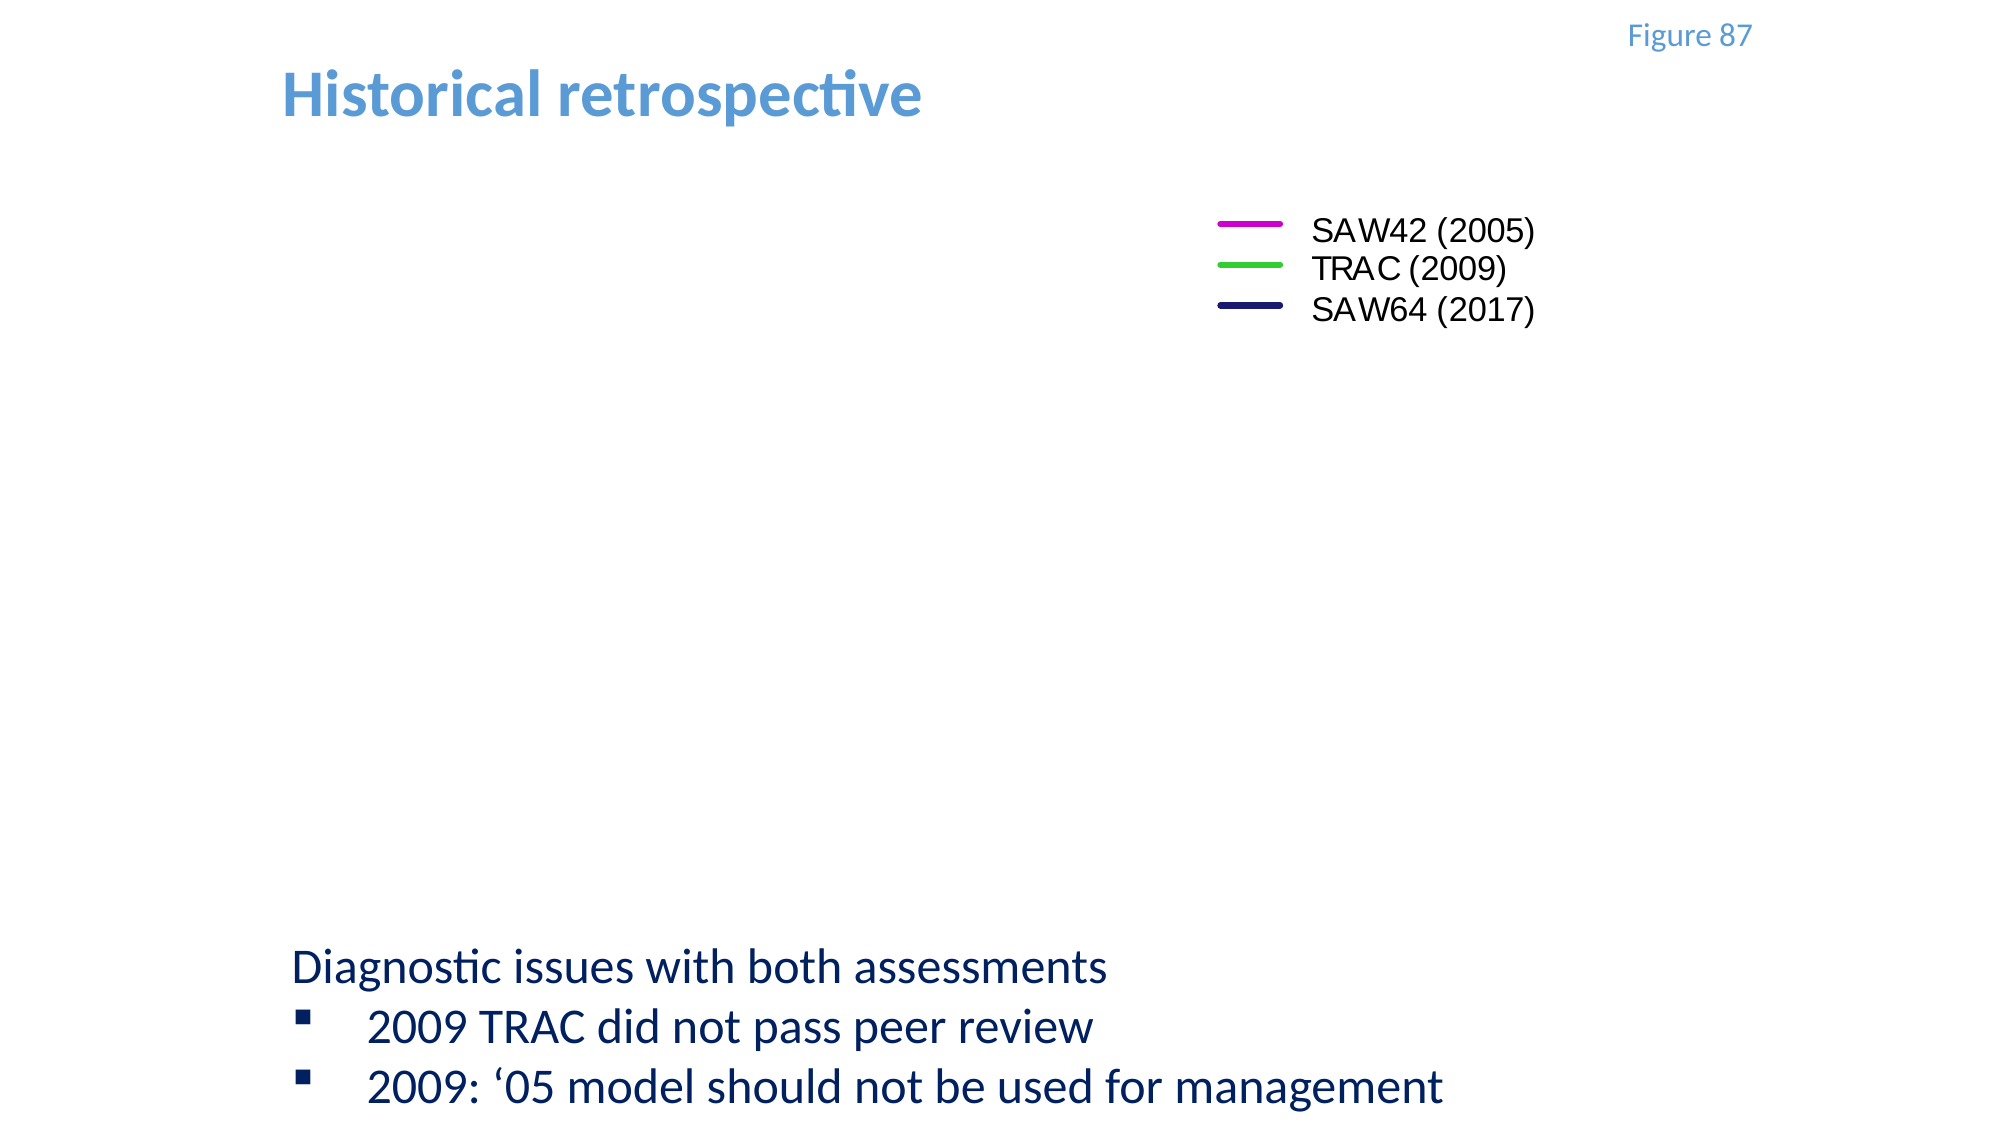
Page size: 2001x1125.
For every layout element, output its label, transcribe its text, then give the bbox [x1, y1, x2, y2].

picture [1192, 201, 1538, 336]
text_box Diagnostic issues with both assessments 2009 TRAC did not pass peer review 2009: ‘05 model should not be used for management [276, 926, 1735, 1121]
text_box Historical retrospective [267, 41, 1518, 219]
text_box Figure 87 [1613, 6, 1768, 61]
